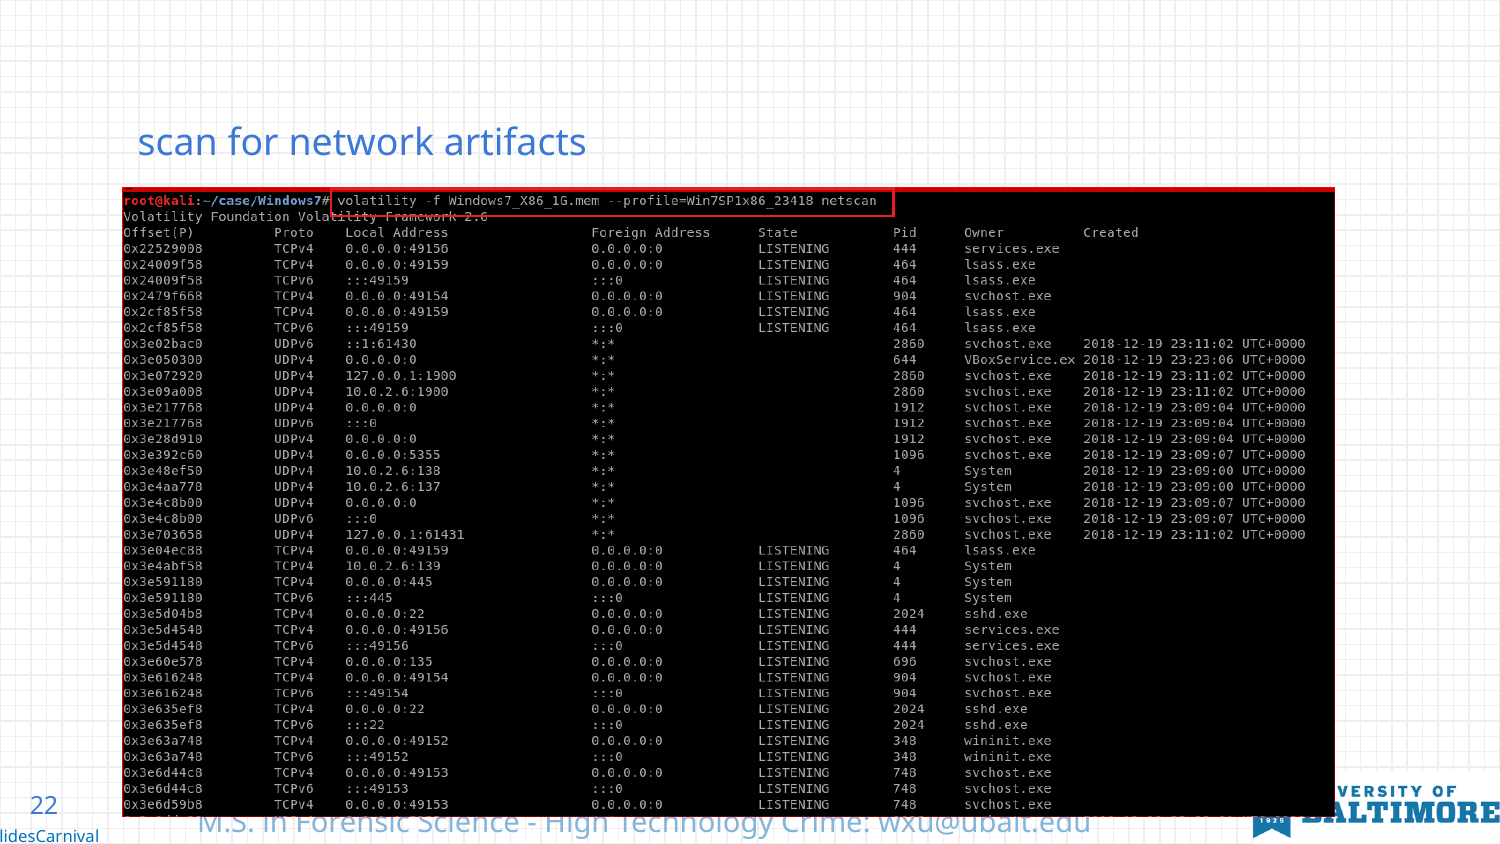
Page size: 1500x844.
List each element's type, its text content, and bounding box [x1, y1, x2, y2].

slide_number 22 [14, 774, 105, 840]
picture [122, 187, 1500, 844]
title scan for network artifacts [122, 36, 1237, 178]
